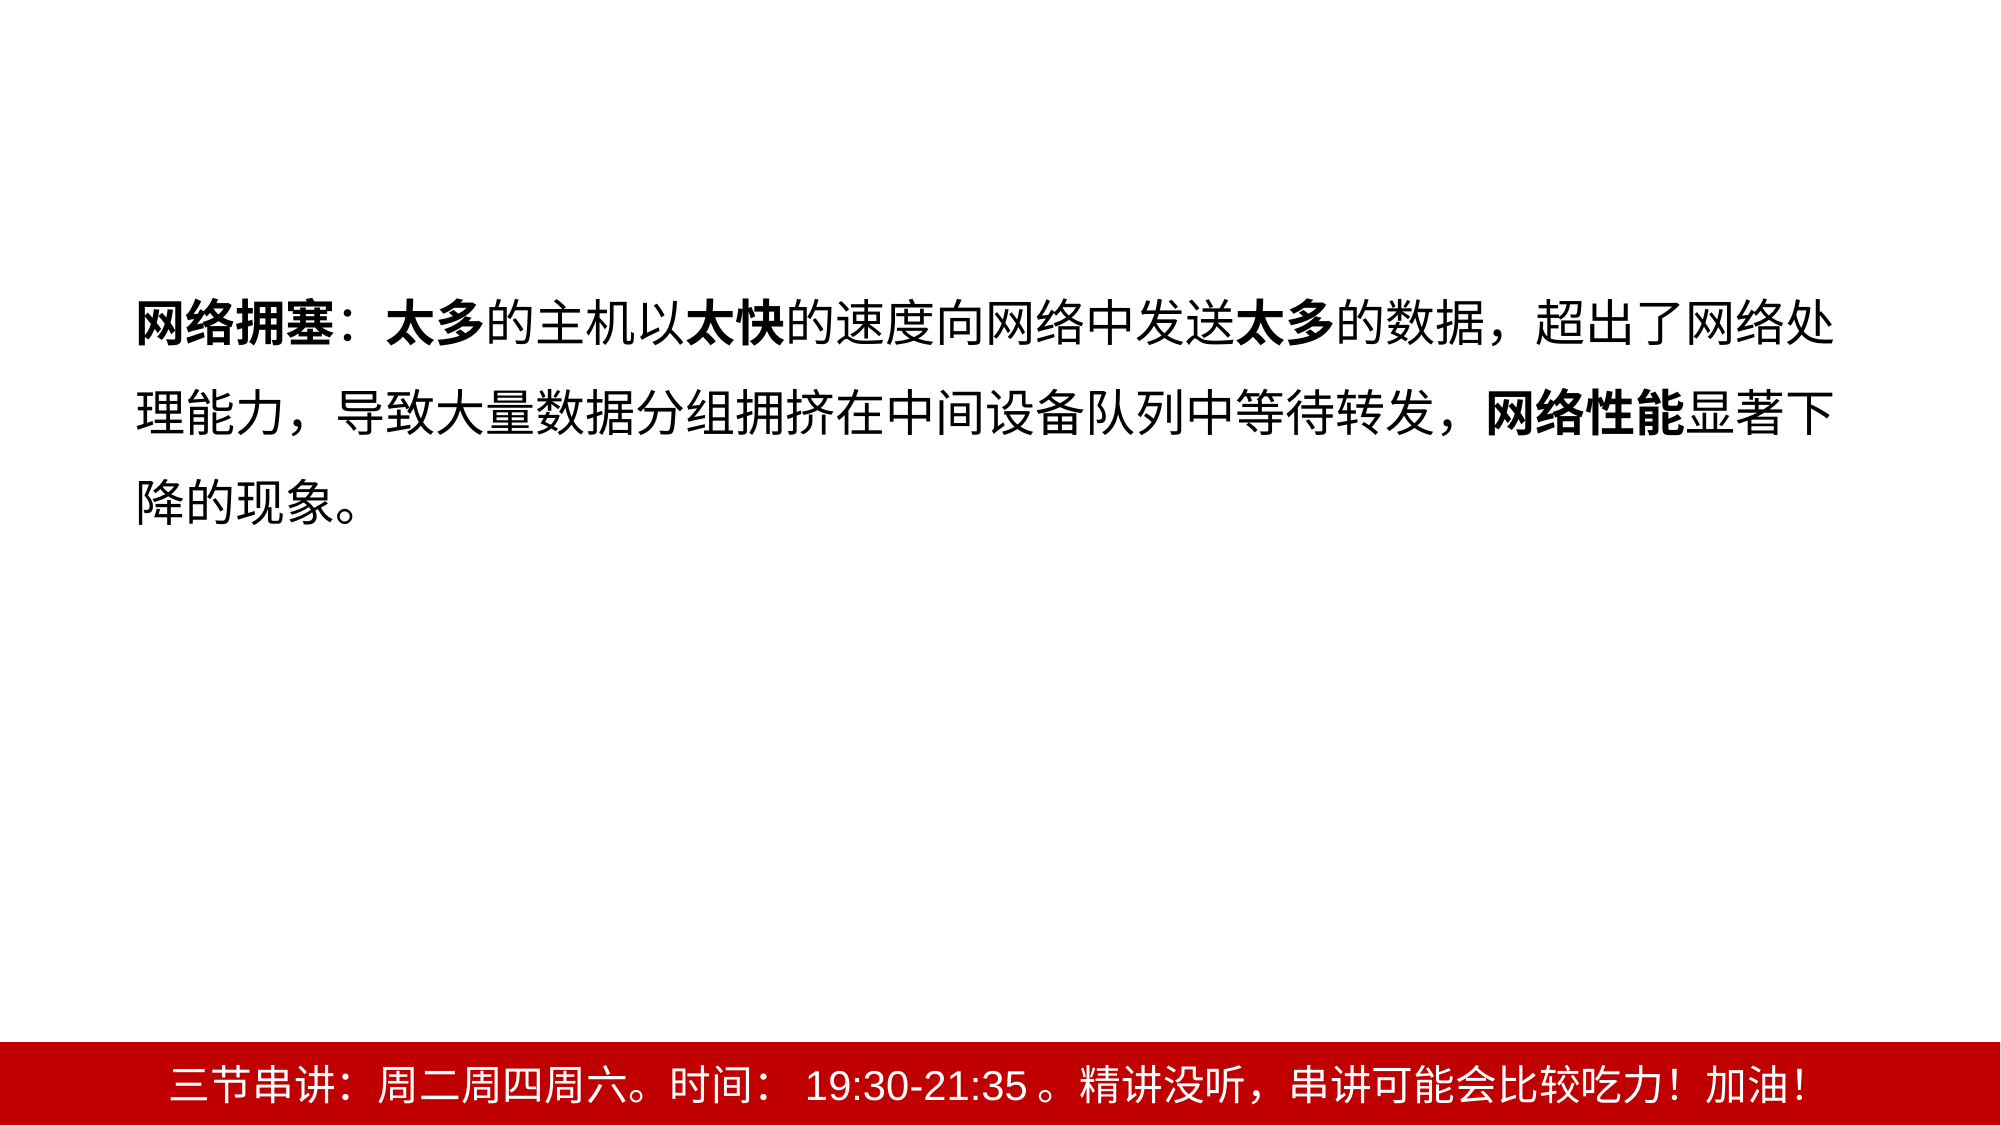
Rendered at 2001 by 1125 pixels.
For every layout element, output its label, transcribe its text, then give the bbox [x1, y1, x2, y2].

text_box 网络拥塞：太多的主机以太快的速度向网络中发送太多的数据，超出了网络处理能力，导致大量数据分组拥挤在中间设备队列中等待转发，网络性能显著下降的现象。 [120, 253, 1854, 539]
